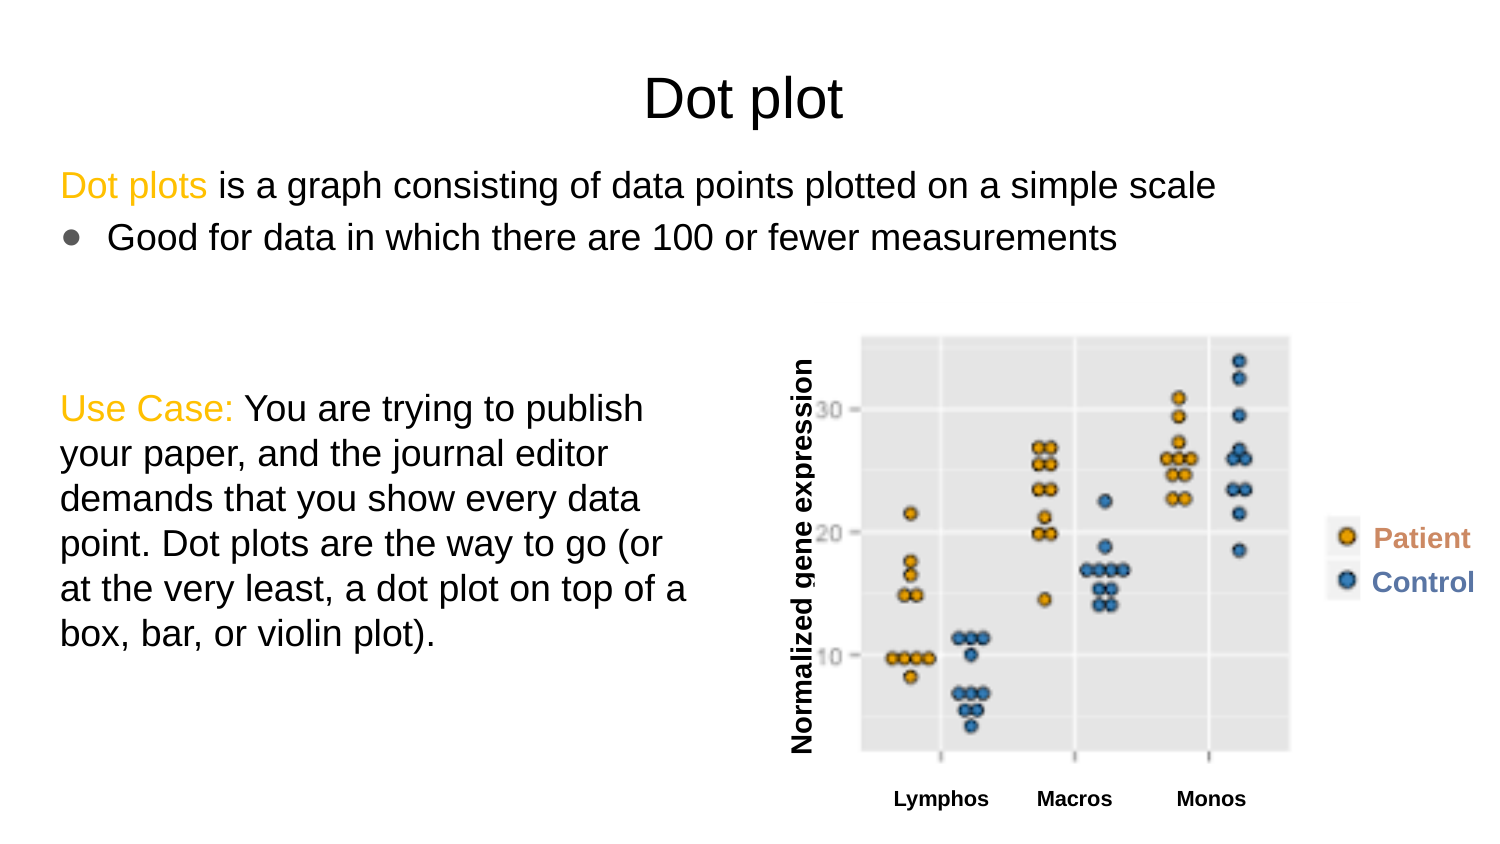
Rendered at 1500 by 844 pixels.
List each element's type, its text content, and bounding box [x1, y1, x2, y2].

text_box Normalized gene expression [775, 298, 825, 816]
text_box Monos [1121, 776, 1301, 818]
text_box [814, 301, 1492, 765]
text_box Lymphos [851, 776, 985, 818]
title Dot plot [45, 45, 1443, 116]
text_box Macros [985, 776, 1121, 818]
list Dot plots is a graph consisting of data points plotted on a simple scale Good for data in which there are 100 or fewer measurements [45, 139, 1443, 374]
text_box Use Case: You are trying to publish your paper, and the journal editor demands that you show every data point. Dot plots are the way to go (or at the very least, a dot plot on top of a box, bar, or violin plot). [44, 376, 717, 661]
